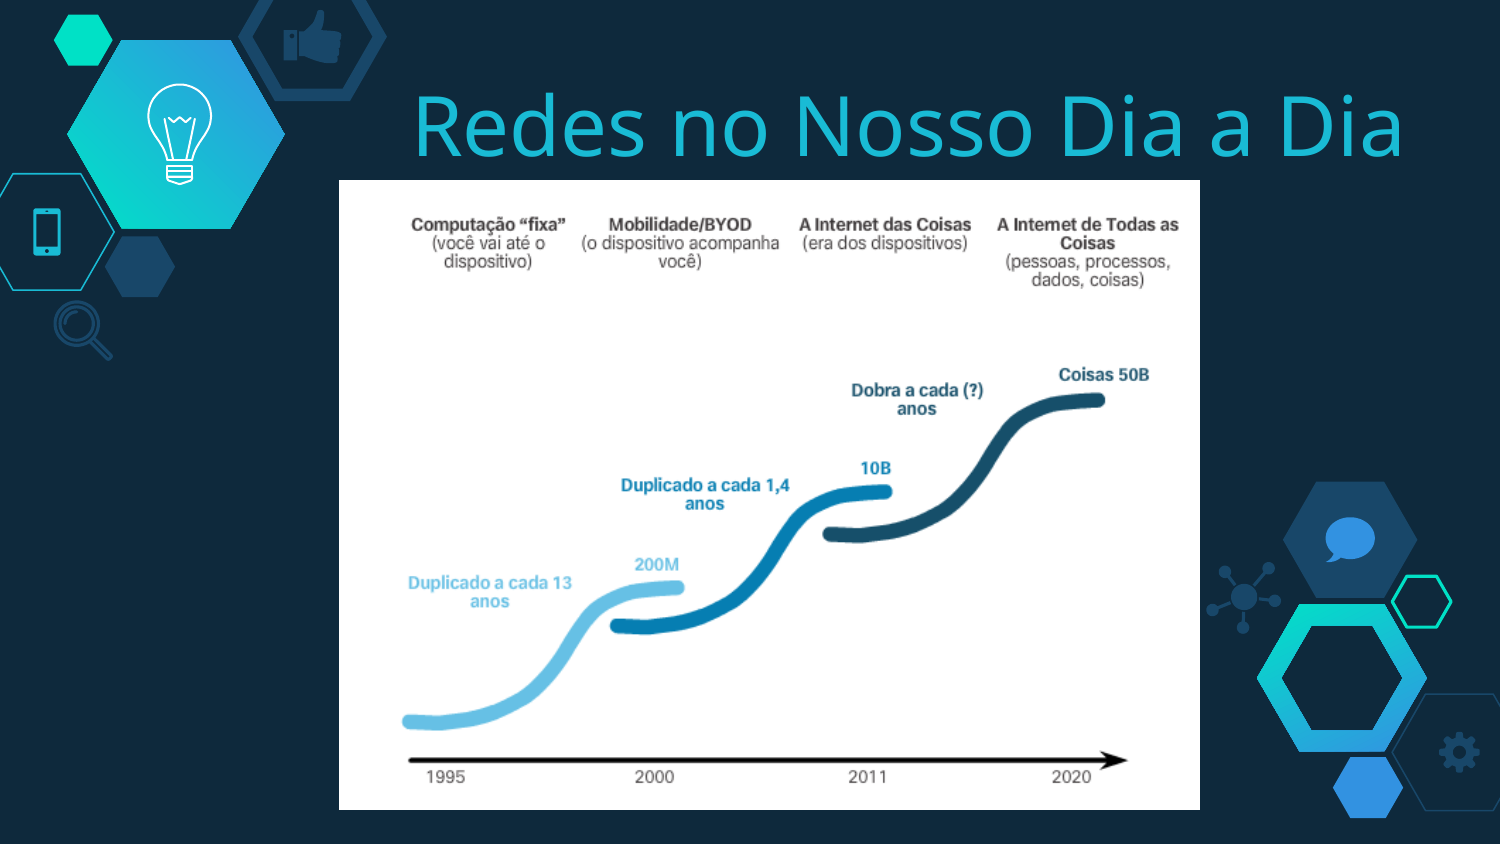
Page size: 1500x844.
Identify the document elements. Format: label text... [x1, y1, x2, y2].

picture [339, 180, 1201, 810]
title Redes no Nosso Dia a Dia [396, 82, 1500, 189]
